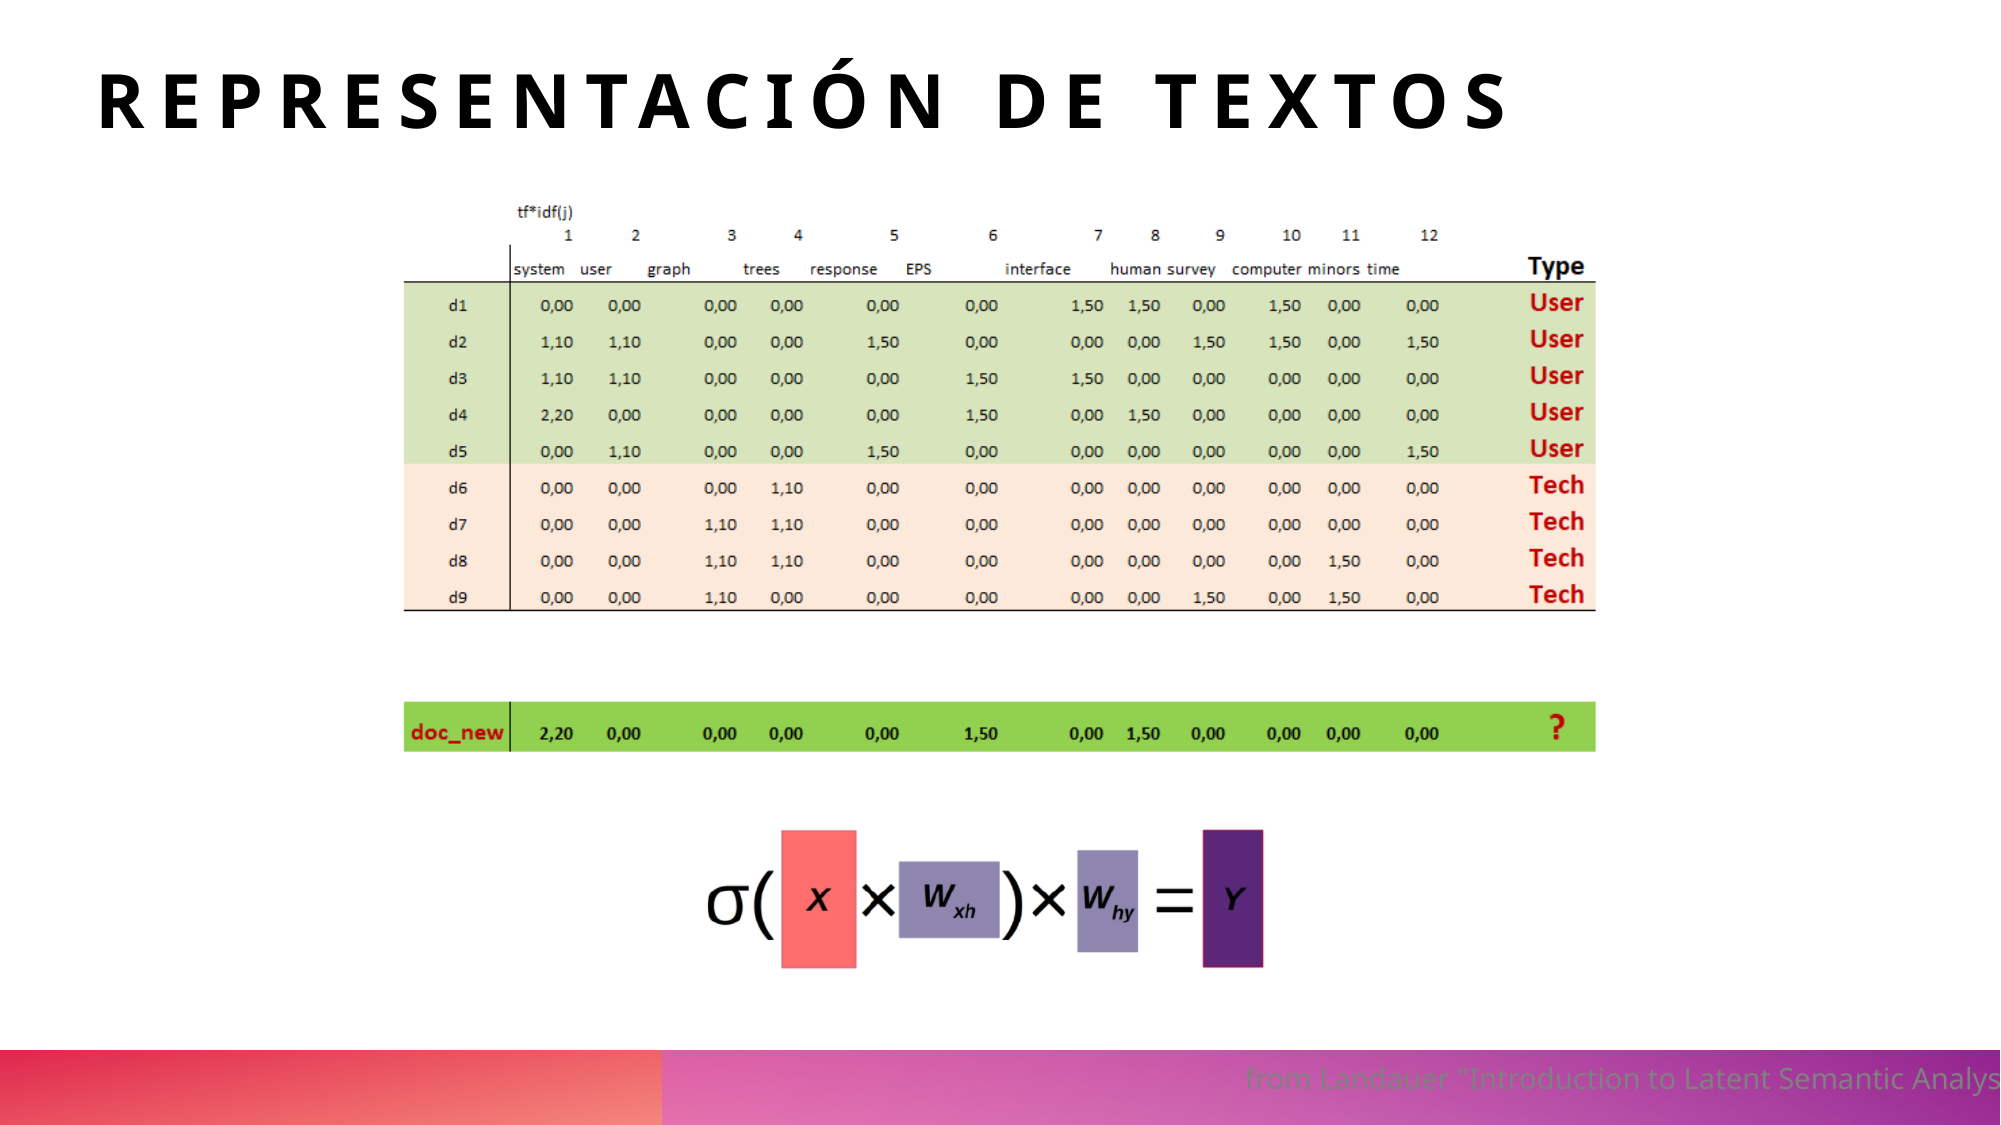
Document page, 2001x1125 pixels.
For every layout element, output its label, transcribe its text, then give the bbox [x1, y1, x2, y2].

picture [396, 203, 1604, 760]
text_box Representación de textos [95, 30, 1865, 234]
picture [676, 800, 1324, 1013]
text_box from Landauer "Introduction to Latent Semantic Analysis" [1230, 1053, 2000, 1103]
